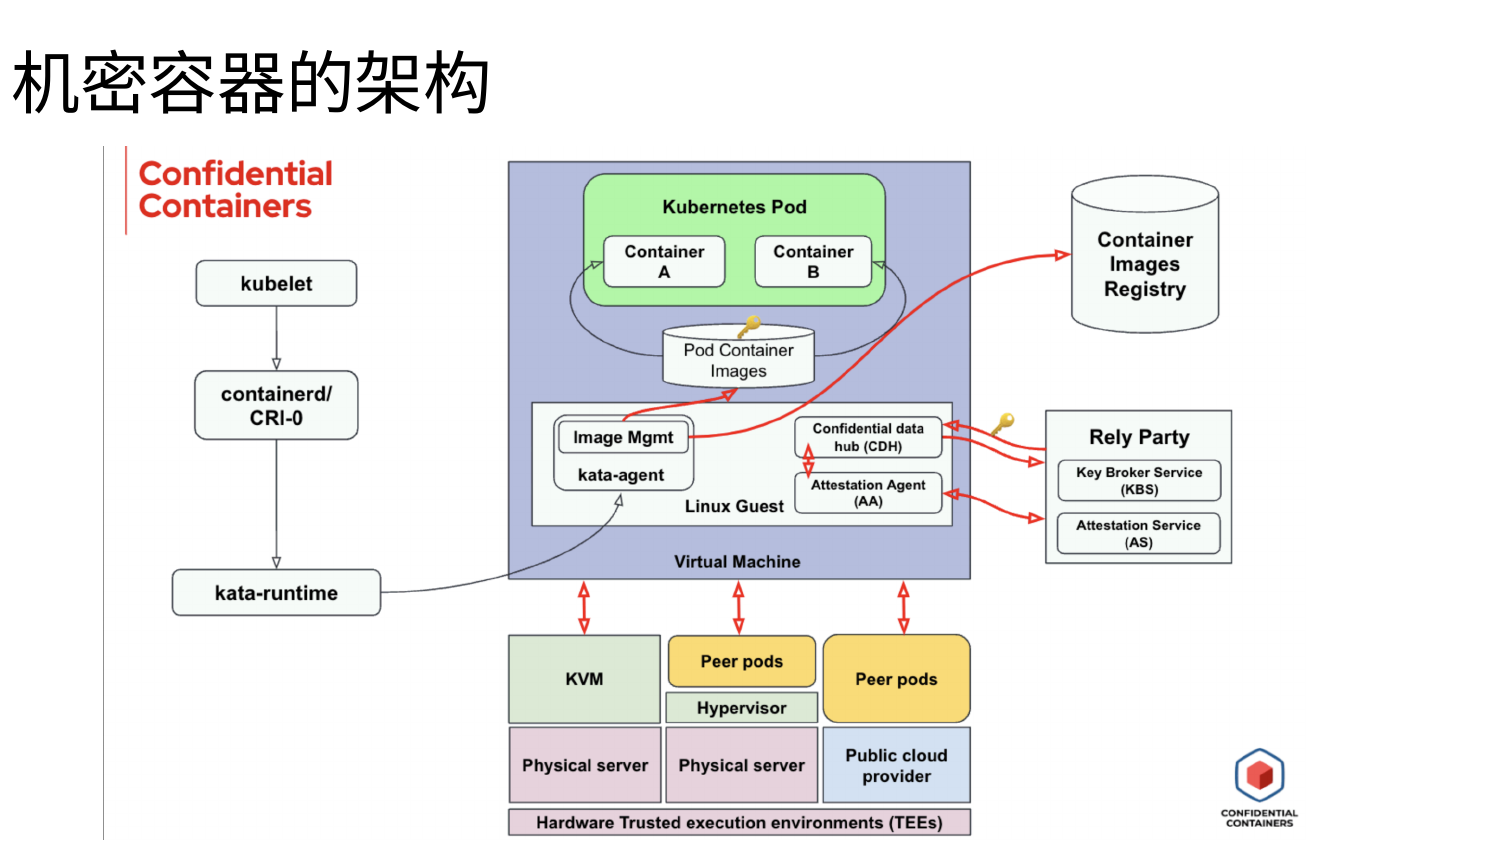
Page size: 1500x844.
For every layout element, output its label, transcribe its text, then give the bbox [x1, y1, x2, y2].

title 机密容器的架构 [0, 0, 1294, 164]
picture [102, 146, 1307, 840]
